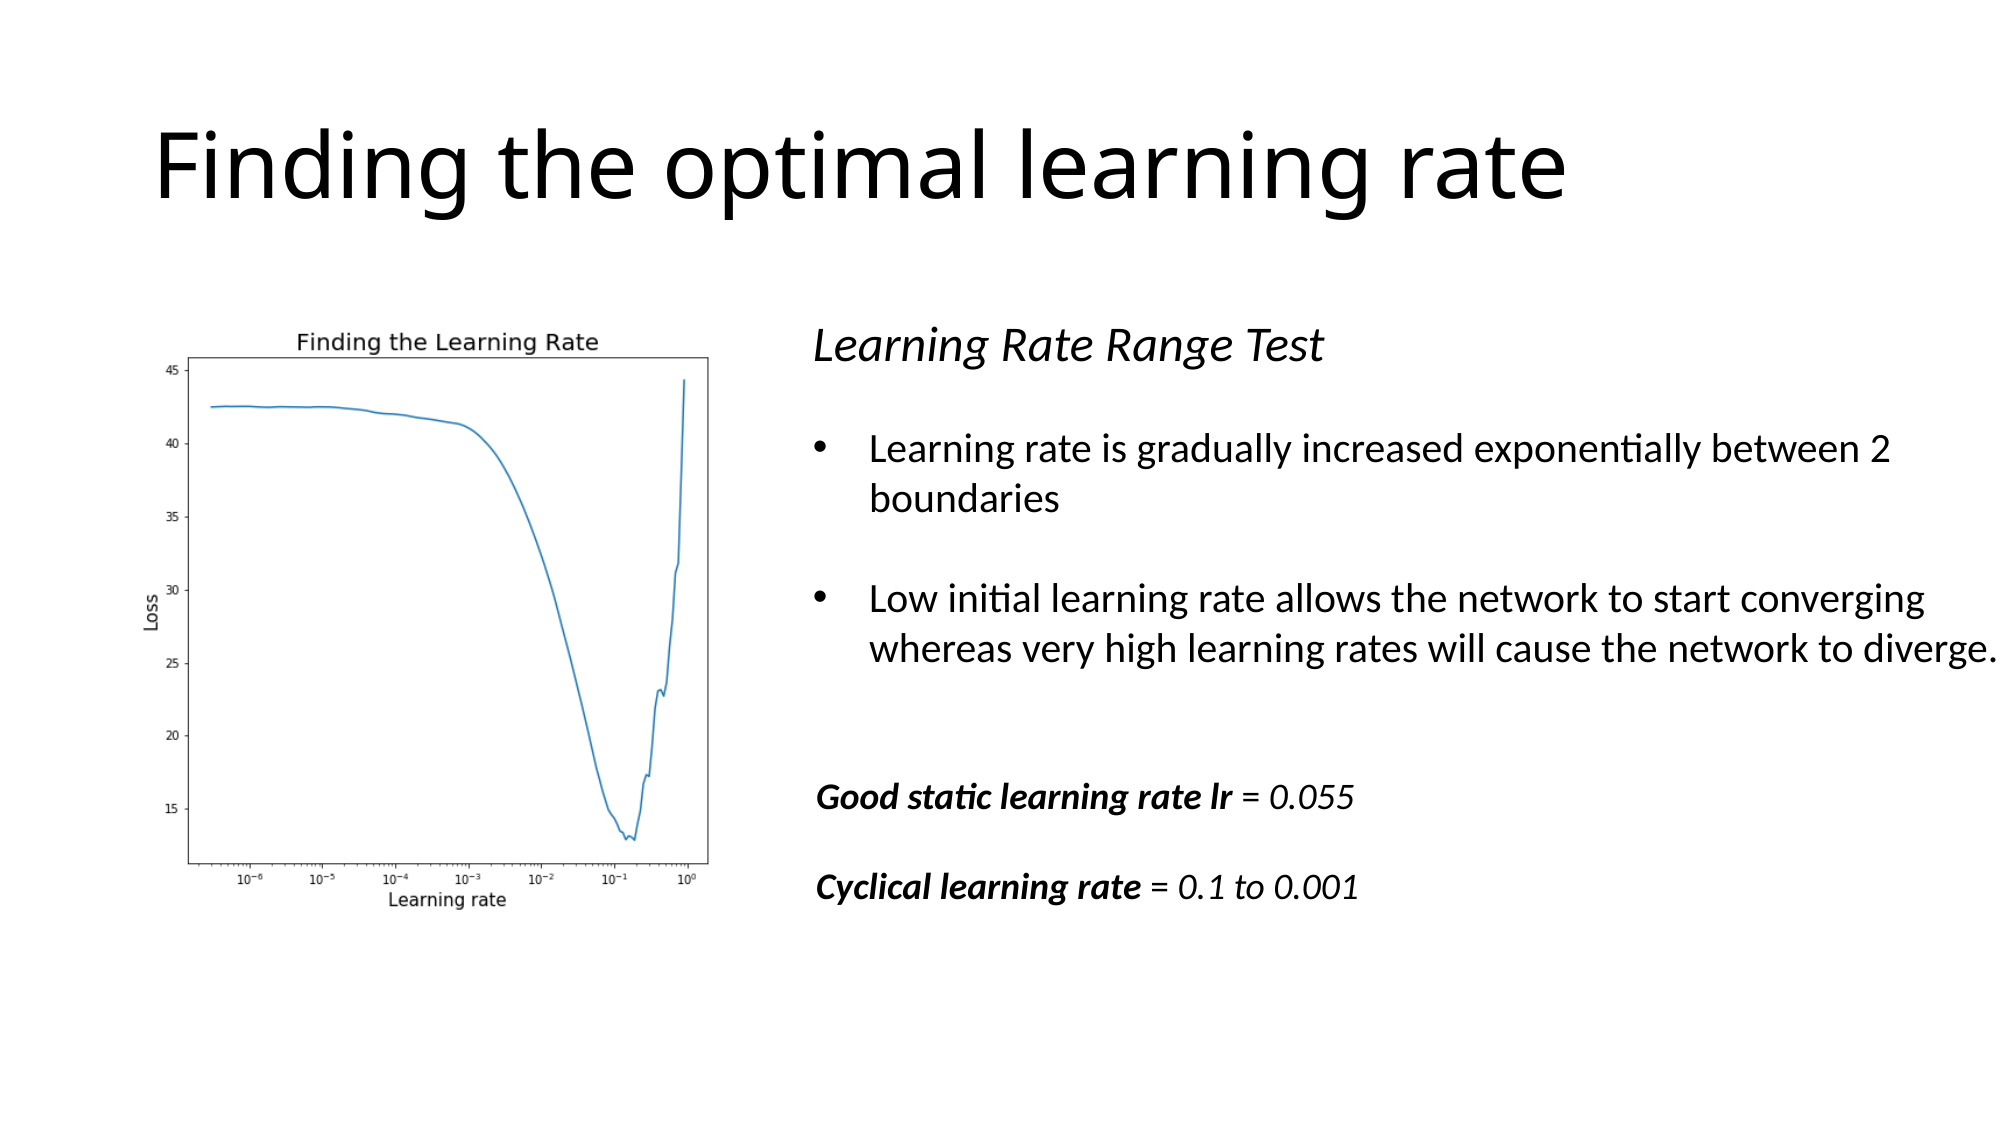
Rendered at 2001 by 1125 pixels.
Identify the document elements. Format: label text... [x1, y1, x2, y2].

text_box Learning Rate Range Test Learning rate is gradually increased exponentially between 2 boundaries Low initial learning rate allows the network to start converging whereas very high learning rates will cause the network to diverge. [798, 303, 2000, 679]
title Finding the optimal learning rate [137, 59, 1863, 278]
text_box Good static learning rate lr = 0.055 Cyclical learning rate = 0.1 to 0.001 [801, 764, 1374, 915]
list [104, 277, 775, 948]
